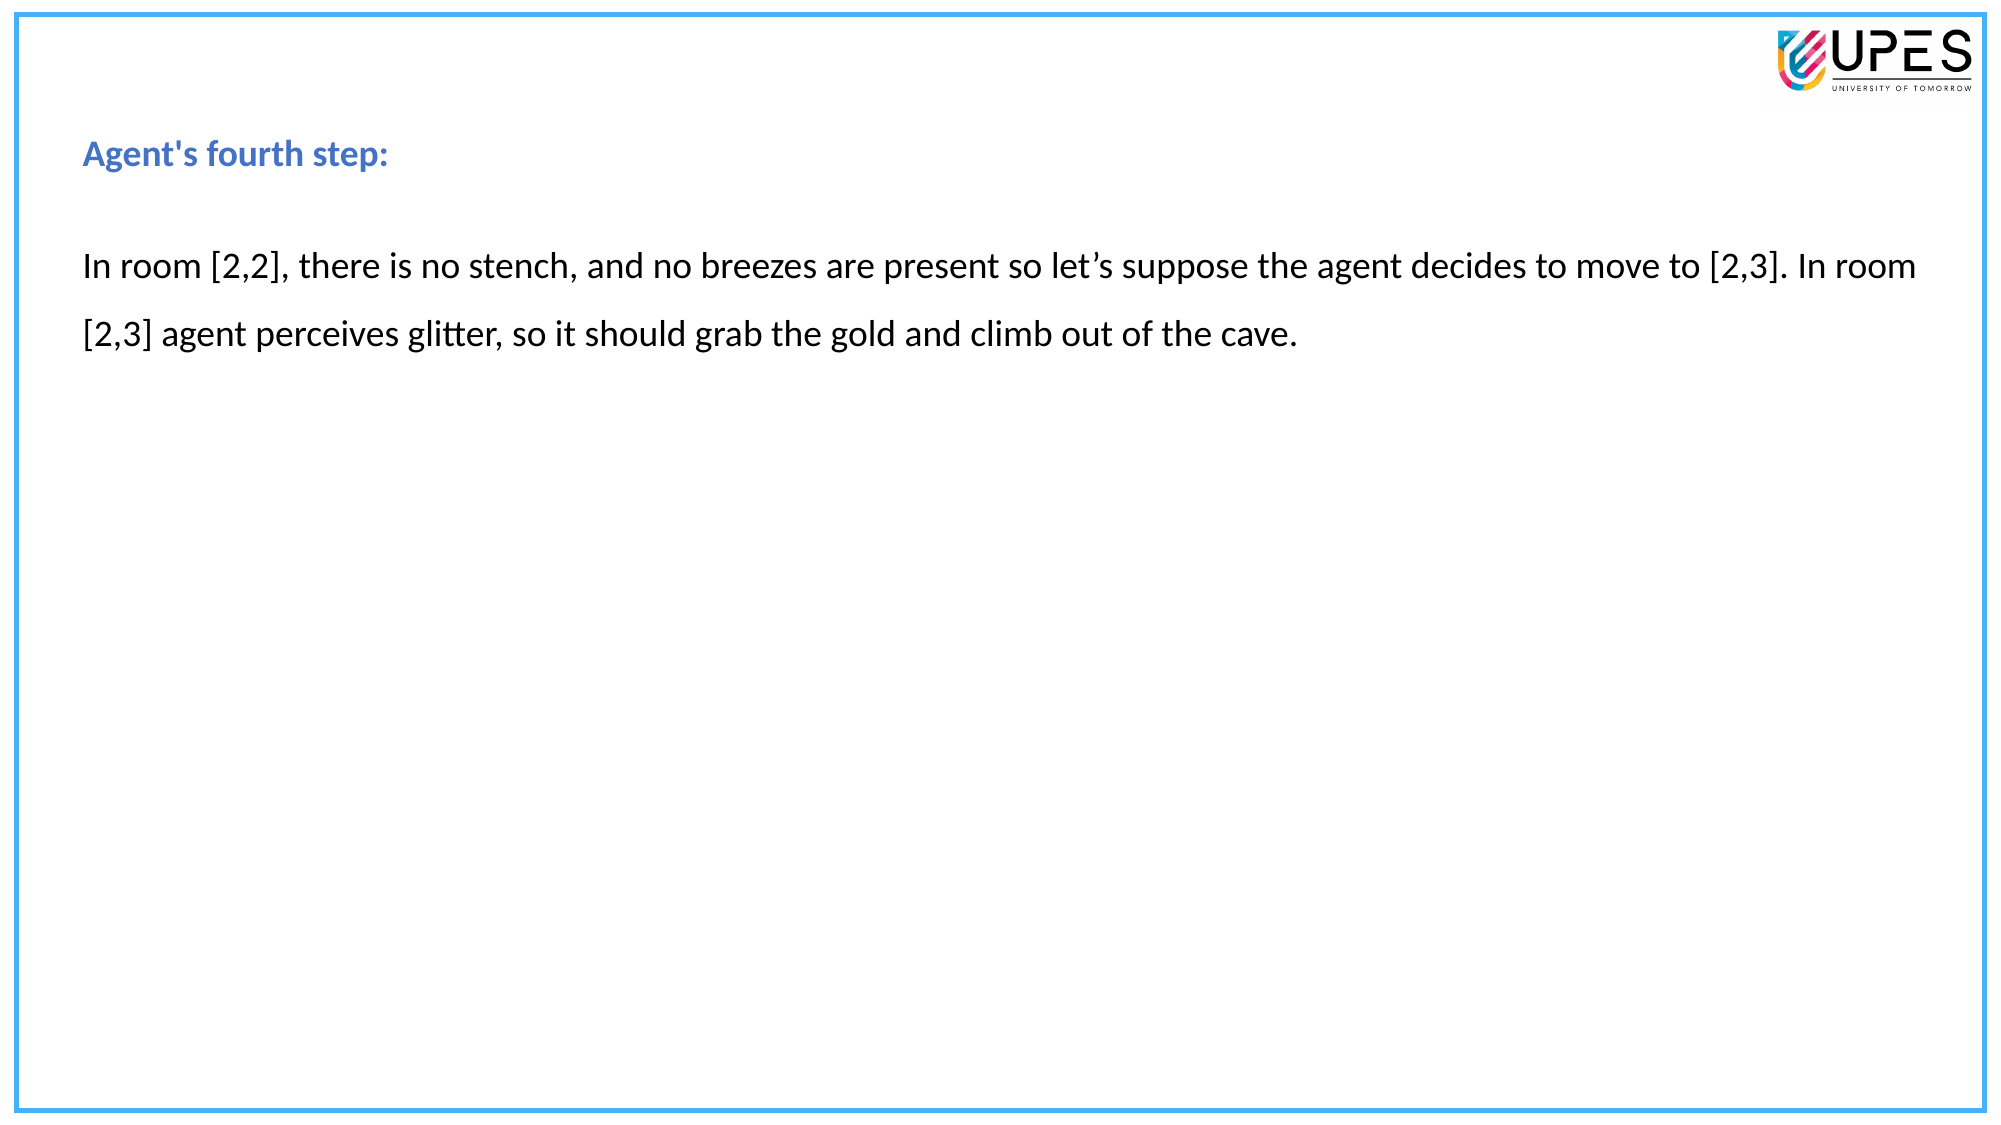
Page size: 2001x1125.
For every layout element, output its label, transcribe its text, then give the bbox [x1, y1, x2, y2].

picture [1758, 20, 1978, 110]
text_box Agent's fourth step: In room [2,2], there is no stench, and no breezes are present so let’s suppose the agent decides to move to [2,3]. In room [2,3] agent perceives glitter, so it should grab the gold and climb out of the cave. [67, 121, 1964, 362]
